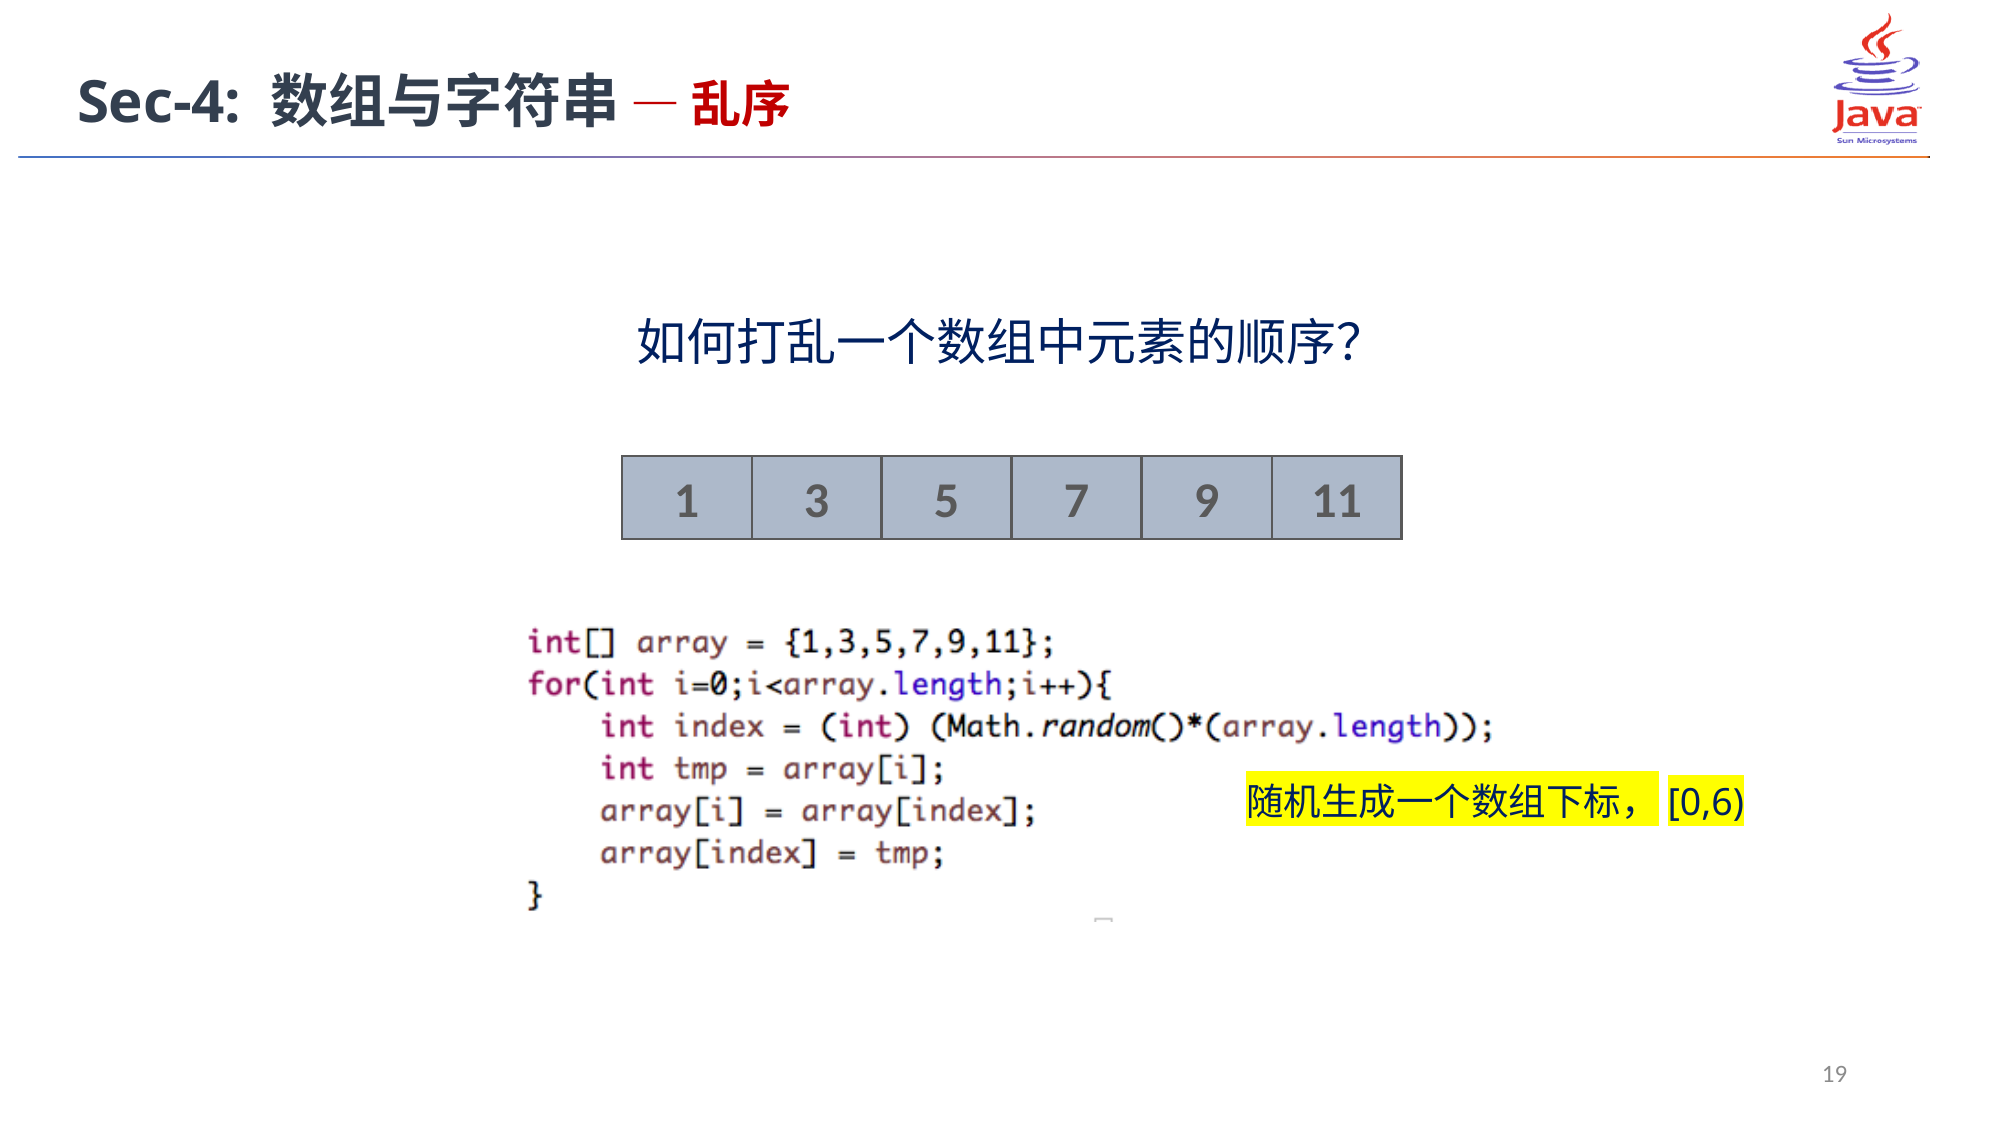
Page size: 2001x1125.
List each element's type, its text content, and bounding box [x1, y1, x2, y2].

text_box 3 [751, 455, 880, 540]
text_box 5 [880, 455, 1010, 540]
picture [499, 618, 1523, 922]
text_box 如何打乱一个数组中元素的顺序？ [527, 302, 1496, 378]
text_box Sec-4: 数组与字符串 — 乱序 [75, 62, 1047, 135]
picture [1825, 9, 1930, 149]
text_box 随机生成一个数组下标，[0,6) [1523, 770, 1759, 830]
text_box 9 [1141, 455, 1271, 540]
text_box 1 [621, 455, 751, 540]
text_box 11 [1271, 455, 1403, 540]
text_box 7 [1010, 455, 1141, 540]
slide_number 19 [1412, 1042, 1863, 1103]
